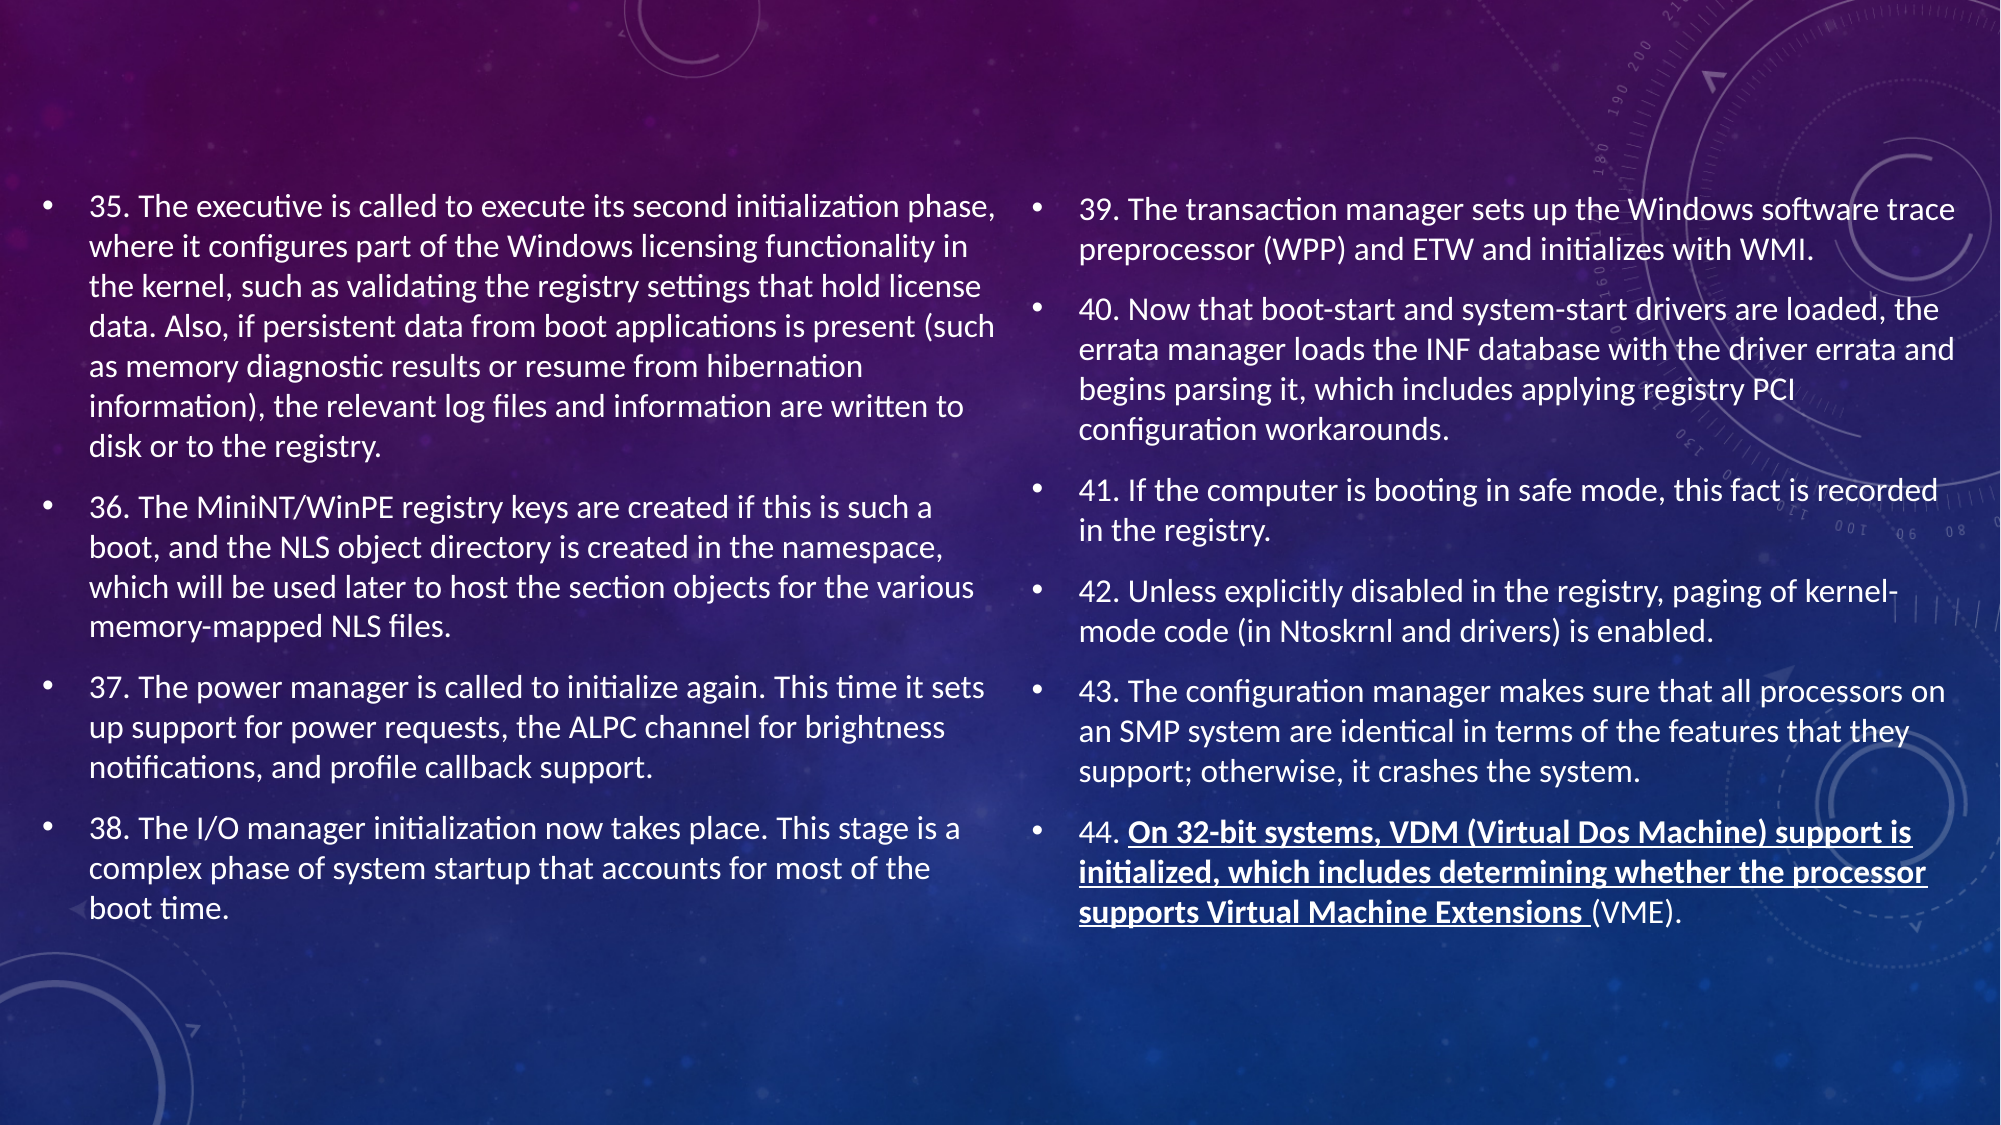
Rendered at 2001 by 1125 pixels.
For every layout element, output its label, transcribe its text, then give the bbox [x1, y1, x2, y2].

picture [0, 0, 2001, 1125]
list 35. The executive is called to execute its second initialization phase, where it configures part of the Windows licensing functionality in the kernel, such as validating the registry settings that hold license data. Also, if persistent data from boot applications is present (such as memory diagnostic results or resume from hibernation information), the relevant log files and information are written to disk or to the registry. 36. The MiniNT/WinPE registry keys are created if this is such a boot, and the NLS object directory is created in the namespace, which will be used later to host the section objects for the various memory-mapped NLS files. 37. The power manager is called to initialize again. This time it sets up support for power requests, the ALPC channel for brightness notifications, and profile callback support. 38. The I/O manager initialization now takes place. This stage is a complex phase of system startup that accounts for most of the boot time. [27, 20, 1017, 1090]
list 39. The transaction manager sets up the Windows software trace preprocessor (WPP) and ETW and initializes with WMI. 40. Now that boot-start and system-start drivers are loaded, the errata manager loads the INF database with the driver errata and begins parsing it, which includes applying registry PCI configuration workarounds. 41. If the computer is booting in safe mode, this fact is recorded in the registry. 42. Unless explicitly disabled in the registry, paging of kernel-mode code (in Ntoskrnl and drivers) is enabled. 43. The configuration manager makes sure that all processors on an SMP system are identical in terms of the features that they support; otherwise, it crashes the system. 44. On 32-bit systems, VDM (Virtual Dos Machine) support is initialized, which includes determining whether the processor supports Virtual Machine Extensions (VME). [1016, 27, 1977, 1090]
